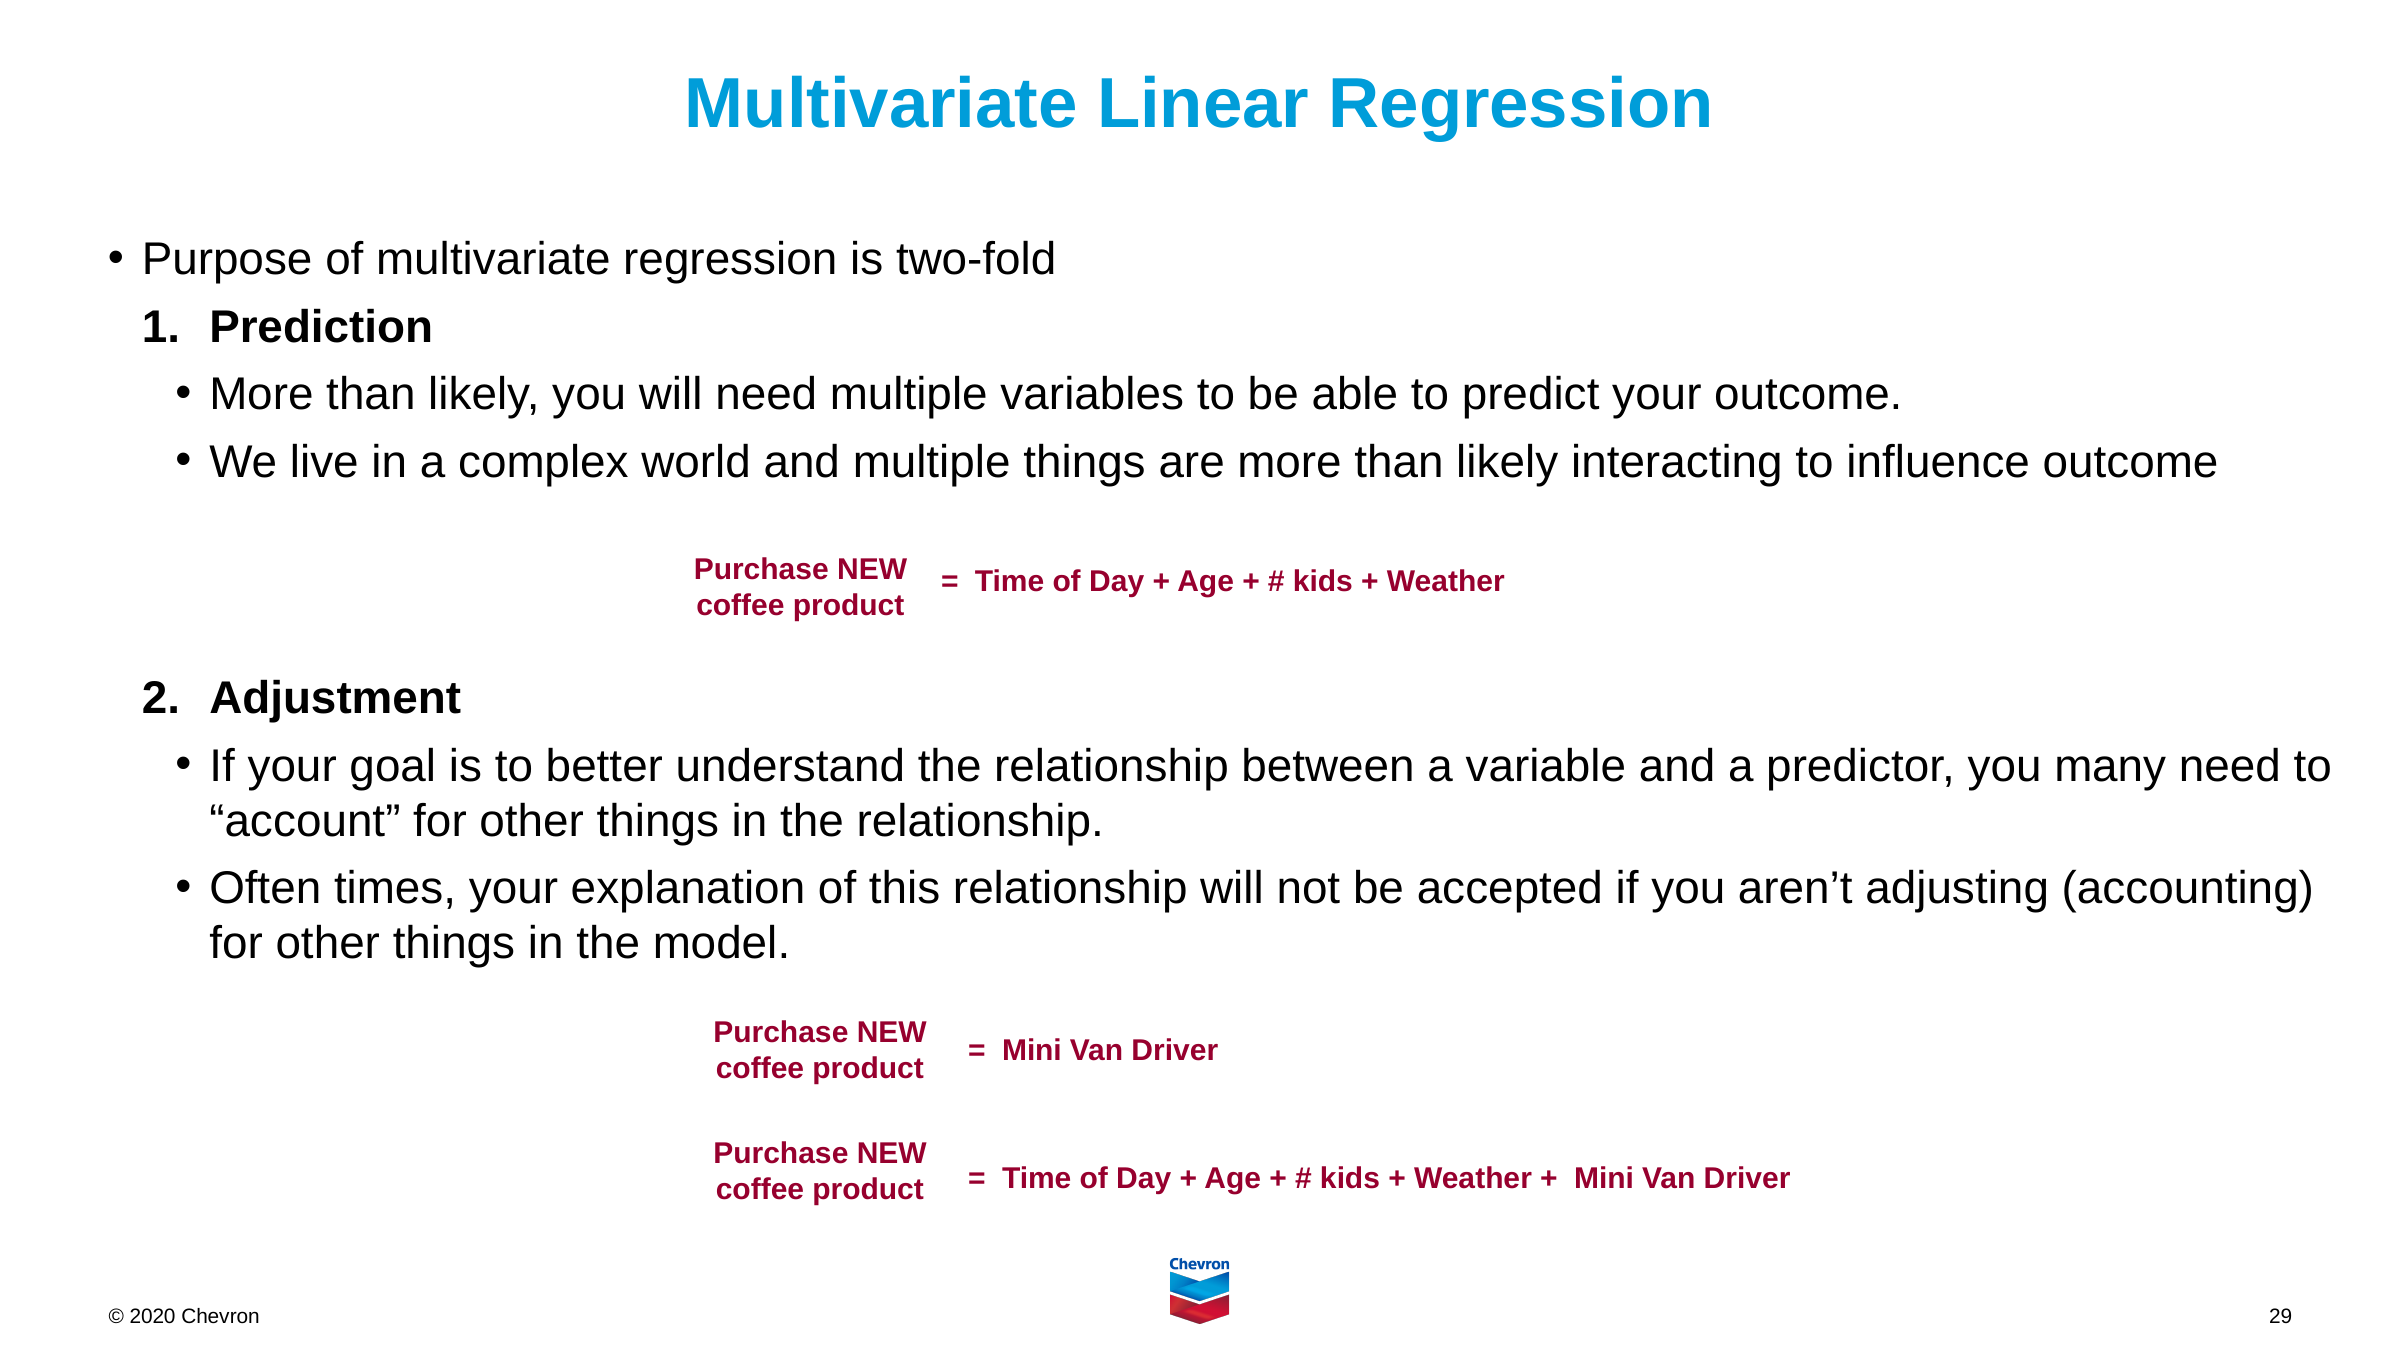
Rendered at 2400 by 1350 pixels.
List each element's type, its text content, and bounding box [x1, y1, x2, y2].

picture [1150, 1238, 1249, 1344]
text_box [647, 542, 1926, 631]
title Multivariate Linear Regression [108, 47, 2292, 217]
list Purpose of multivariate regression is two-fold Prediction More than likely, you will need multiple variables to be able to predict your outcome. We live in a complex world and multiple things are more than likely interacting to influence outcome Adjustment If your goal is to better understand the relationship between a variable and a predictor, you many need to “account” for other things in the relationship. Often times, your explanation of this relationship will not be accepted if you aren’t adjusting (accounting) for other things in the model. [108, 228, 2348, 1196]
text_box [666, 1004, 1953, 1093]
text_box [666, 1126, 1953, 1215]
